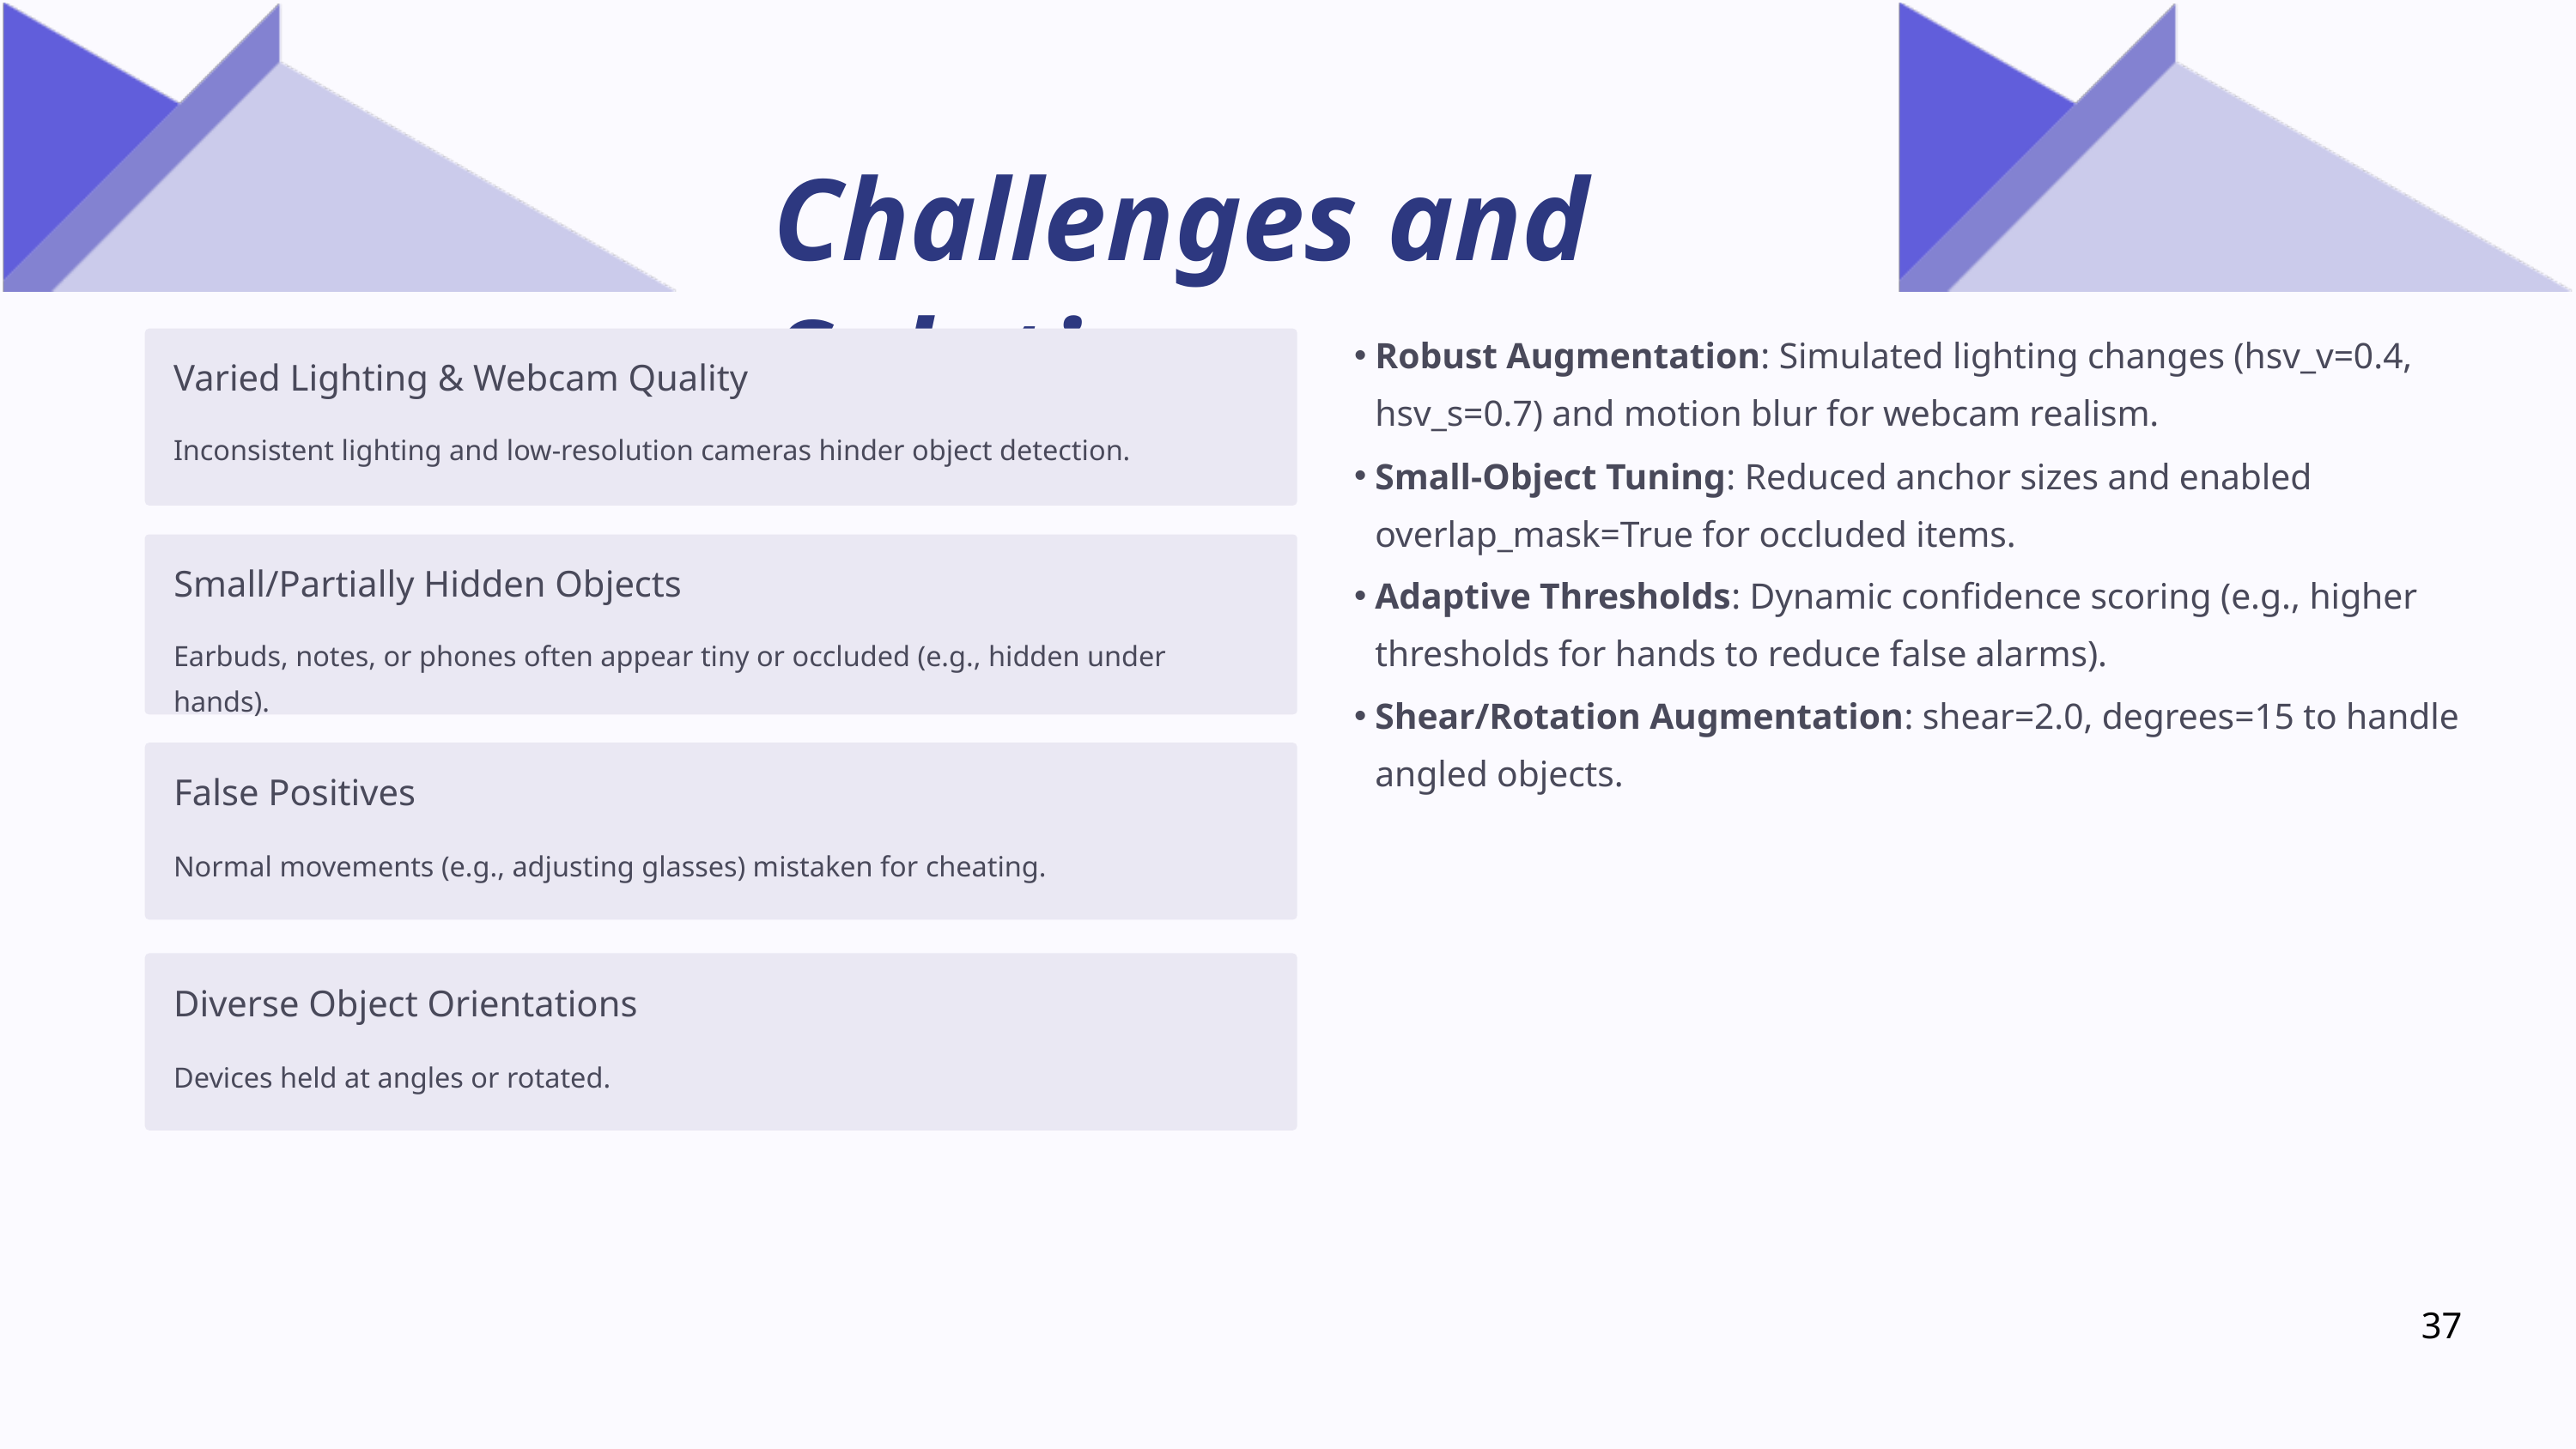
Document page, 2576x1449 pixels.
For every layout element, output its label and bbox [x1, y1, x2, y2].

text_box [0, 0, 2576, 1449]
text_box [144, 534, 1297, 715]
text_box [1333, 328, 2487, 786]
text_box [144, 328, 1297, 506]
text_box [144, 742, 1297, 1131]
